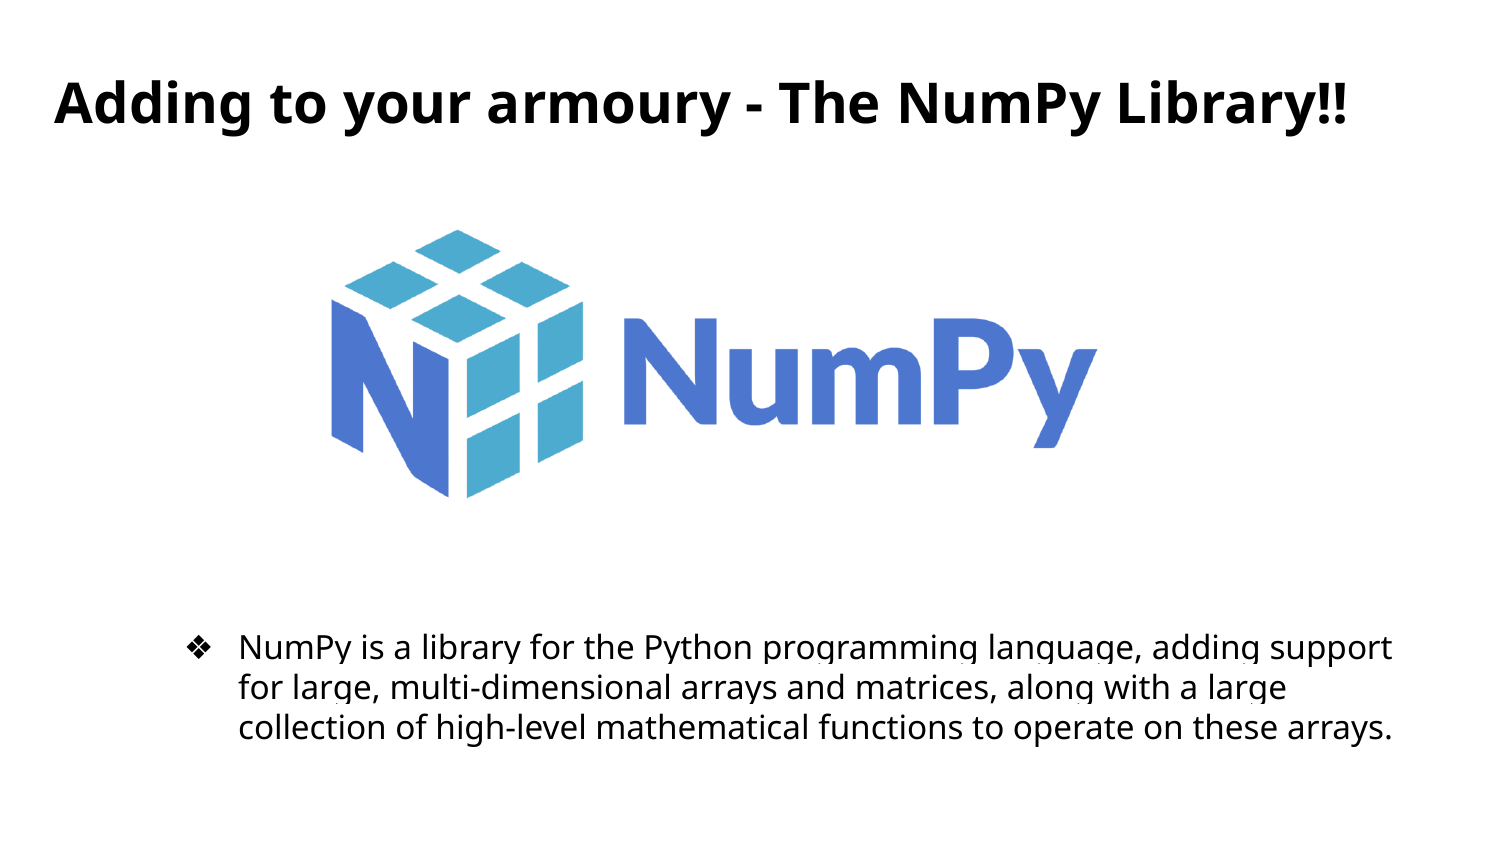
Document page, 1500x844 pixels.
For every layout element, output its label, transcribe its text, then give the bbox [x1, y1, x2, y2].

text_box Adding to your armoury - The NumPy Library!! [40, 51, 1435, 150]
text_box NumPy is a library for the Python programming language, adding support for large, multi-dimensional arrays and matrices, along with a large collection of high-level mathematical functions to operate on these arrays. [148, 611, 1456, 762]
picture [278, 167, 1150, 560]
